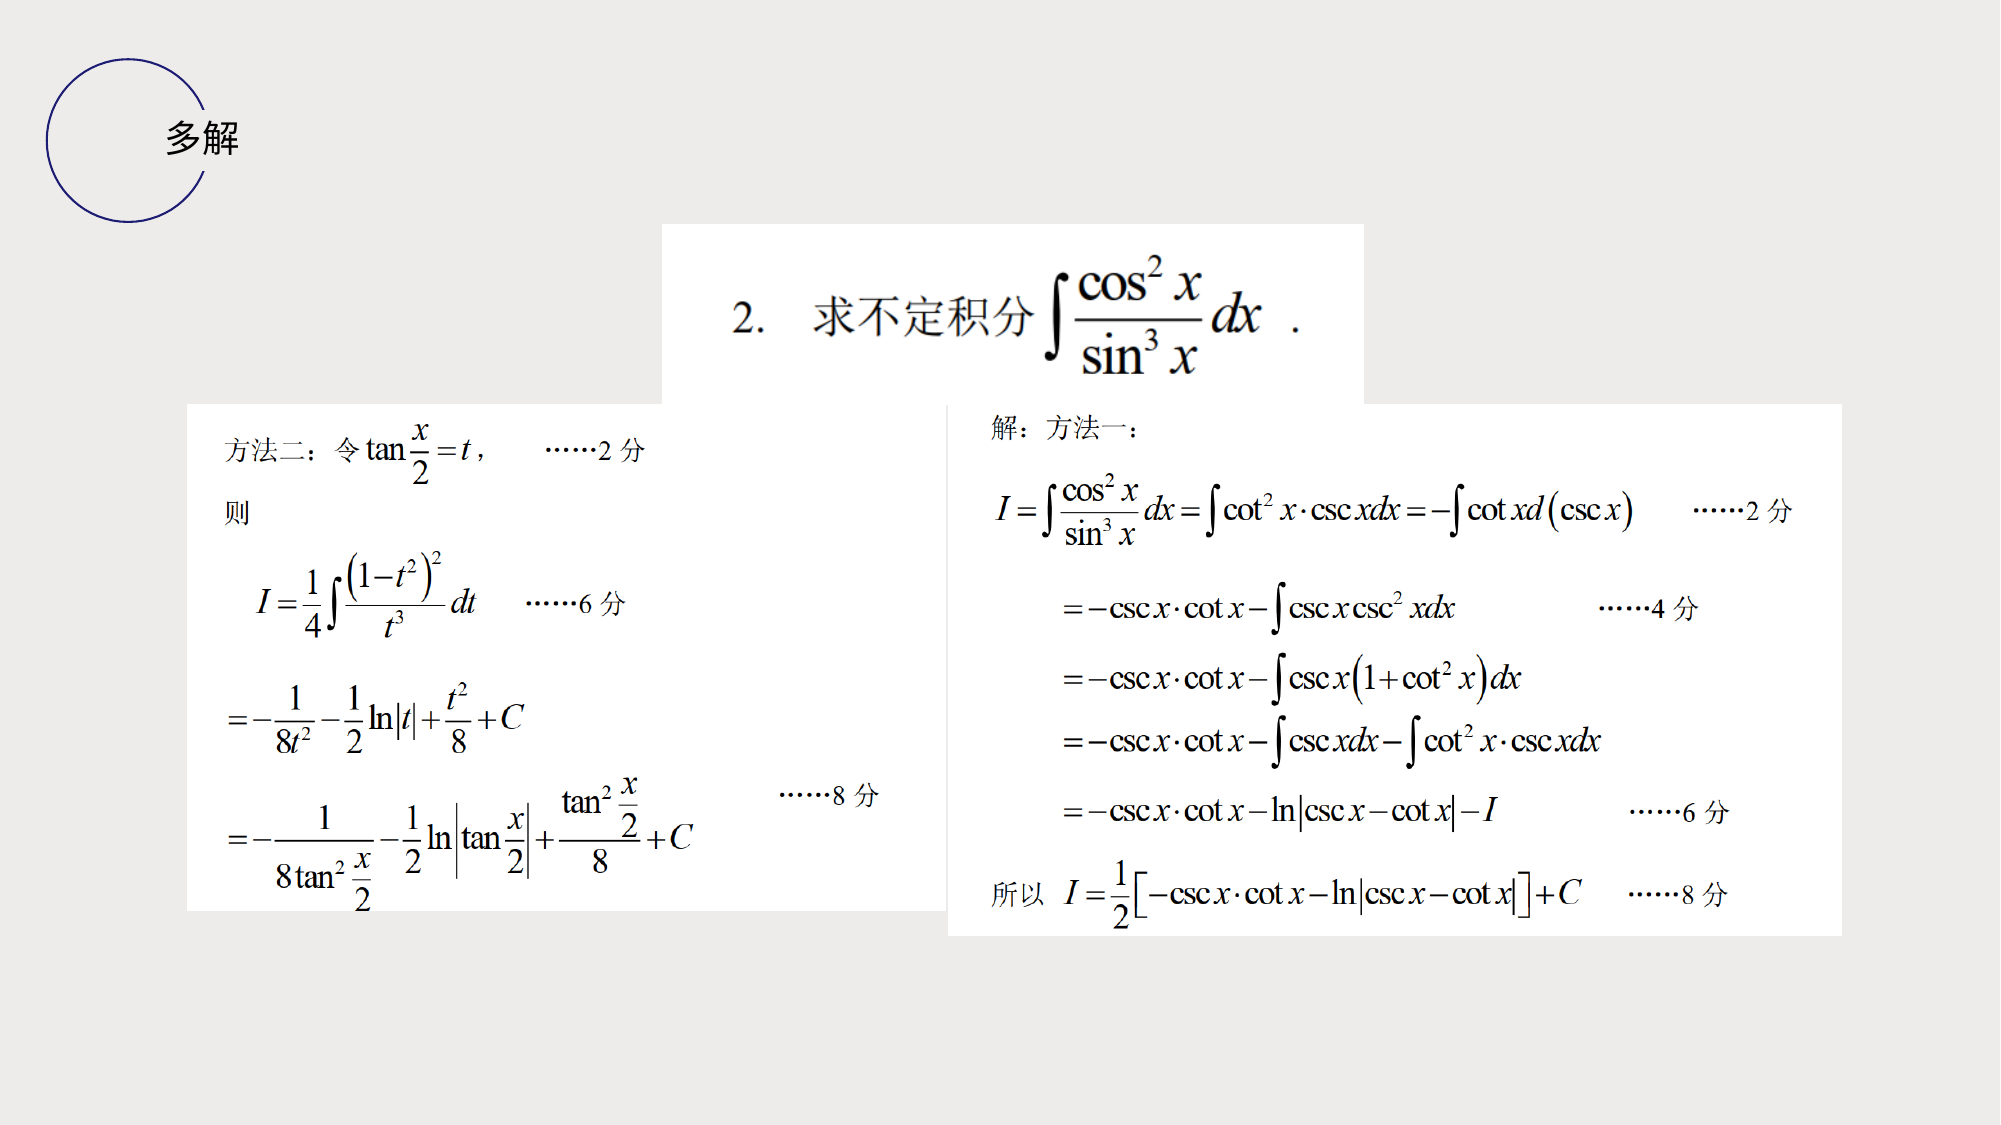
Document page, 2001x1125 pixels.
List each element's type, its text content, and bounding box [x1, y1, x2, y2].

text_box 多解 [162, 112, 392, 160]
picture [187, 224, 1842, 936]
